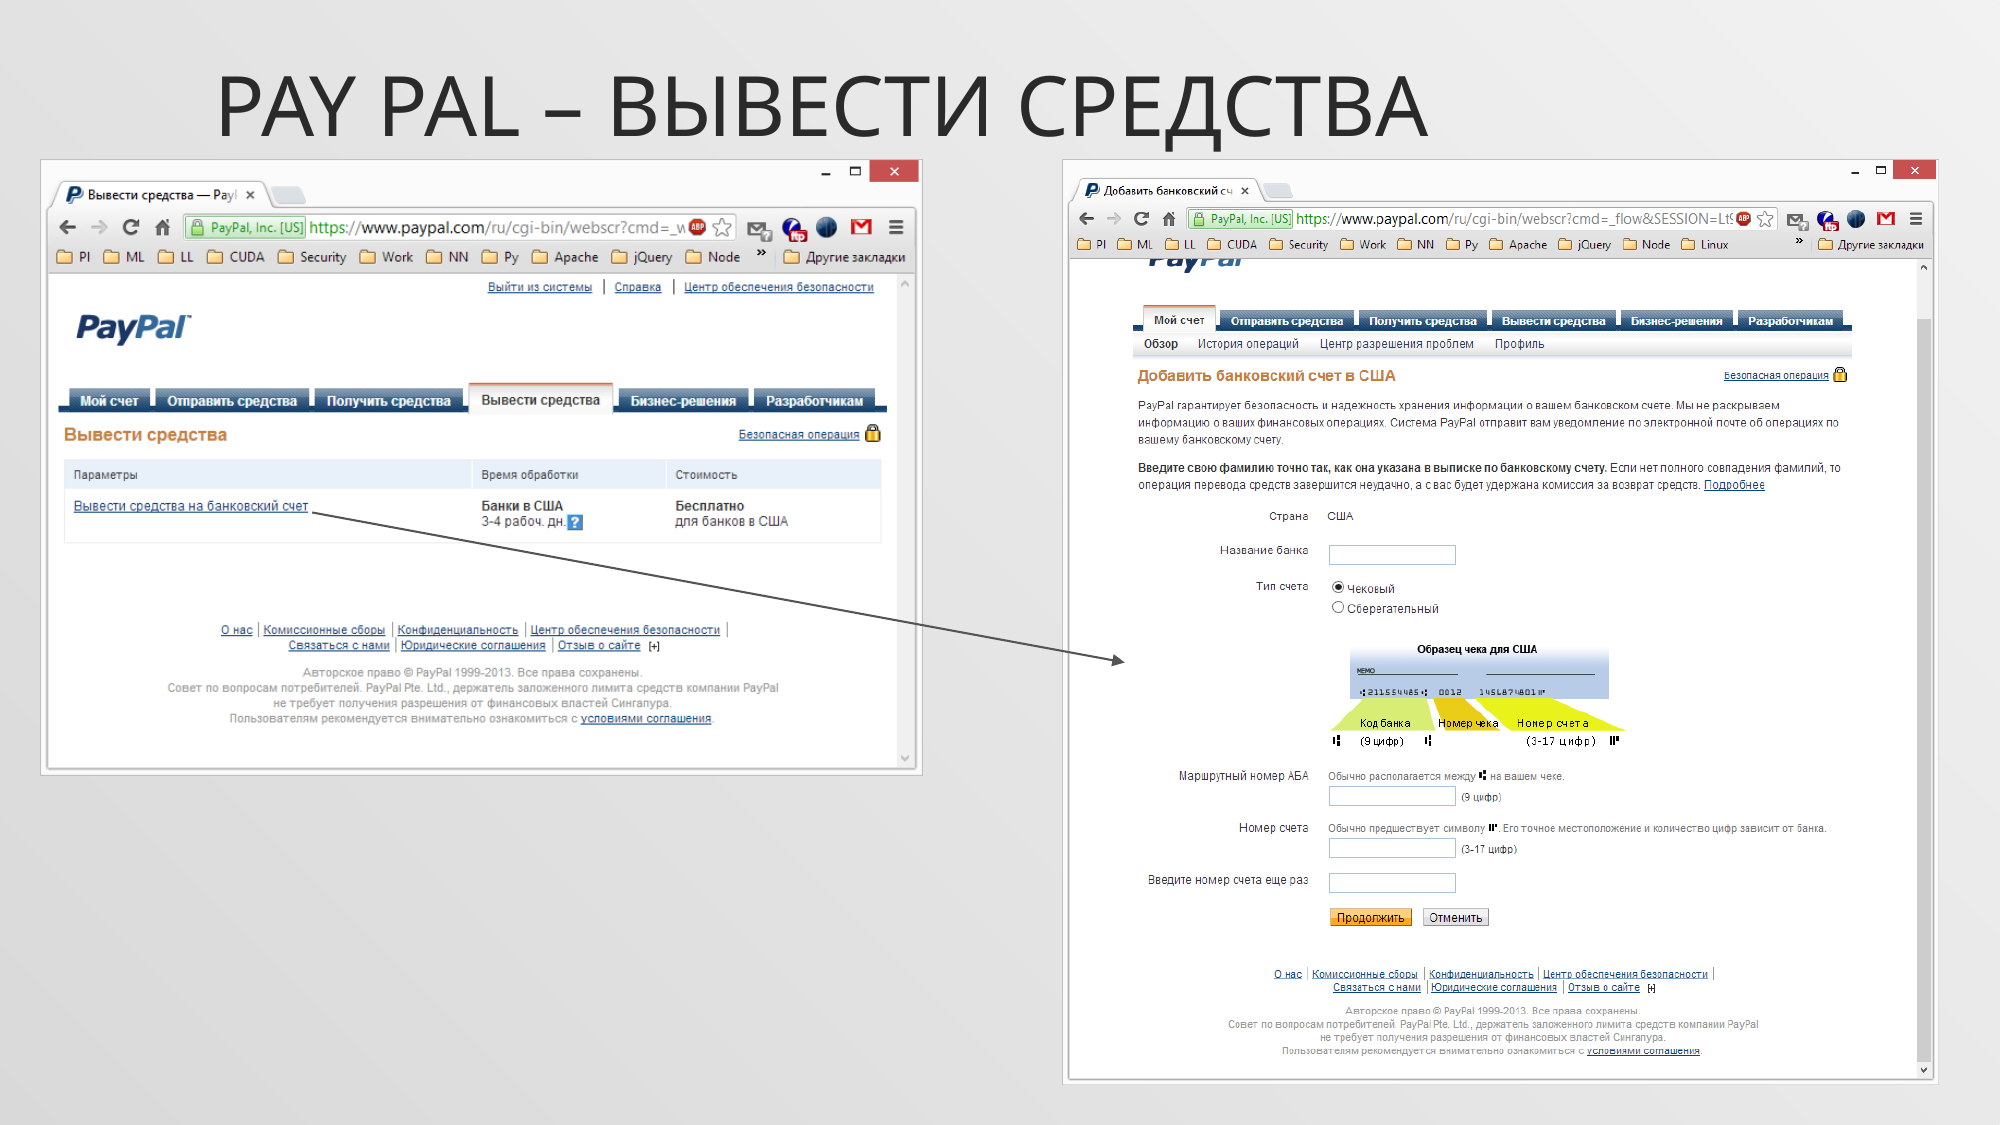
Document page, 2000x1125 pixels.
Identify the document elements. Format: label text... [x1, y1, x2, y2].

picture [40, 159, 923, 776]
picture [1062, 159, 1939, 1085]
title Pay pal – вывести средства [199, 45, 1800, 163]
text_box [312, 512, 1125, 663]
